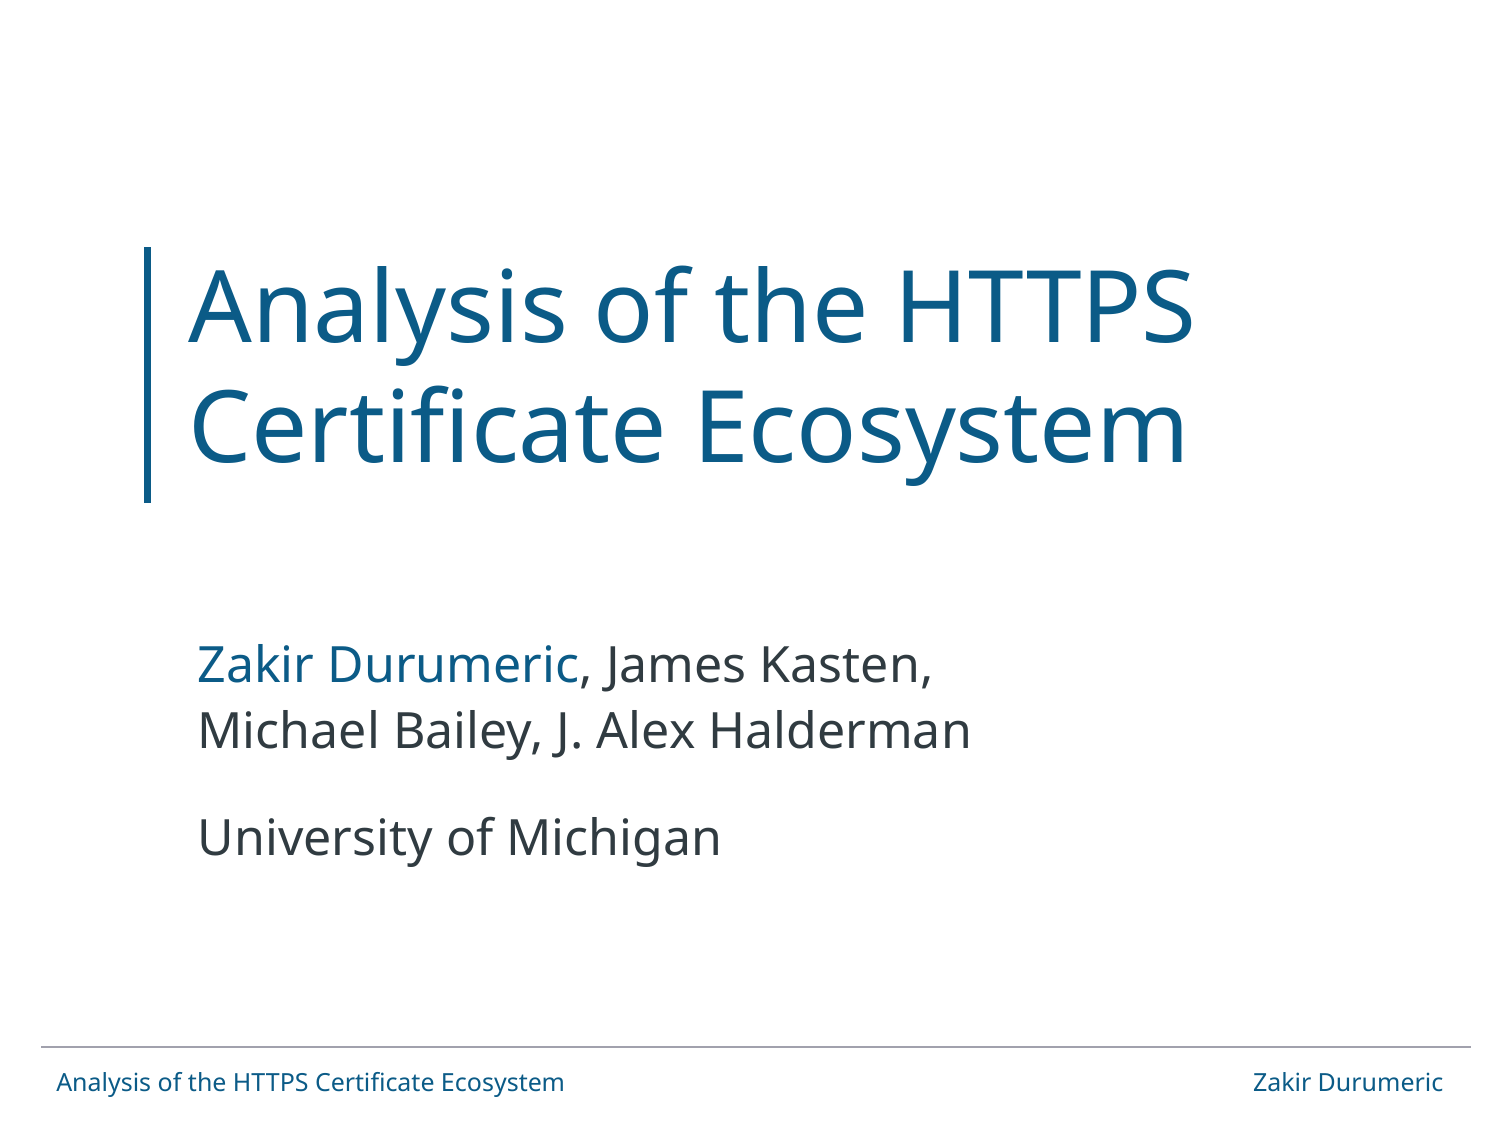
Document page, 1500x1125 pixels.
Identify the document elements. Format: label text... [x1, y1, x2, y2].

text_box Zakir Durumeric, James Kasten, Michael Bailey, J. Alex Halderman University of Michigan [182, 618, 1388, 873]
text_box Analysis of the HTTPS Certificate Ecosystem [173, 235, 1365, 491]
